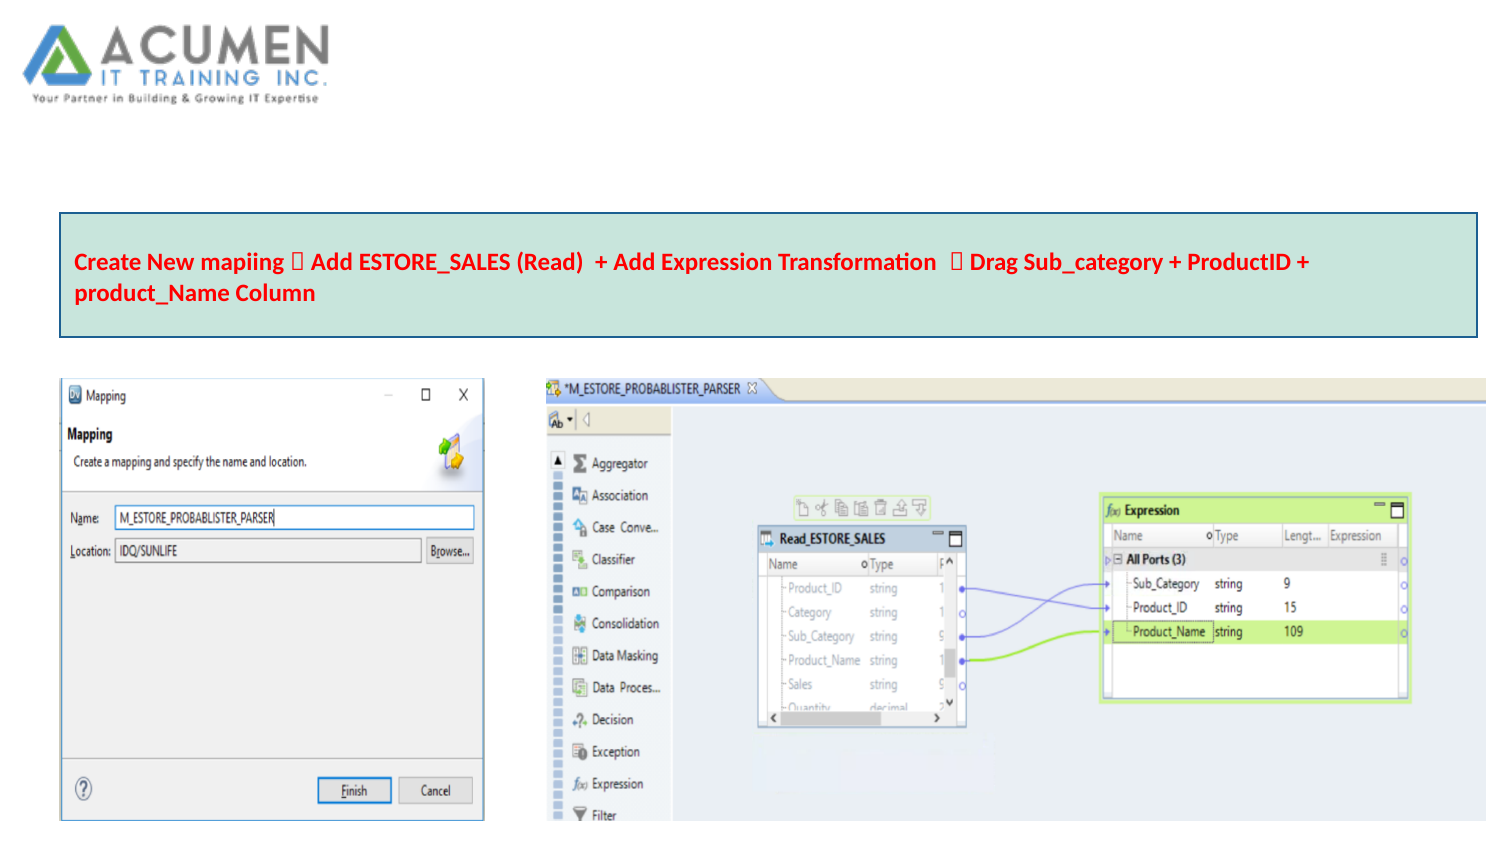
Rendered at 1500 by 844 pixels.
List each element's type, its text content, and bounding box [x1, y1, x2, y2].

text_box Create New mapiing  Add ESTORE_SALES (Read) + Add Expression Transformation  Drag Sub_category + ProductID + product_Name Column [59, 212, 1478, 338]
picture [59, 378, 485, 821]
picture [20, 23, 333, 108]
picture [546, 378, 1486, 821]
